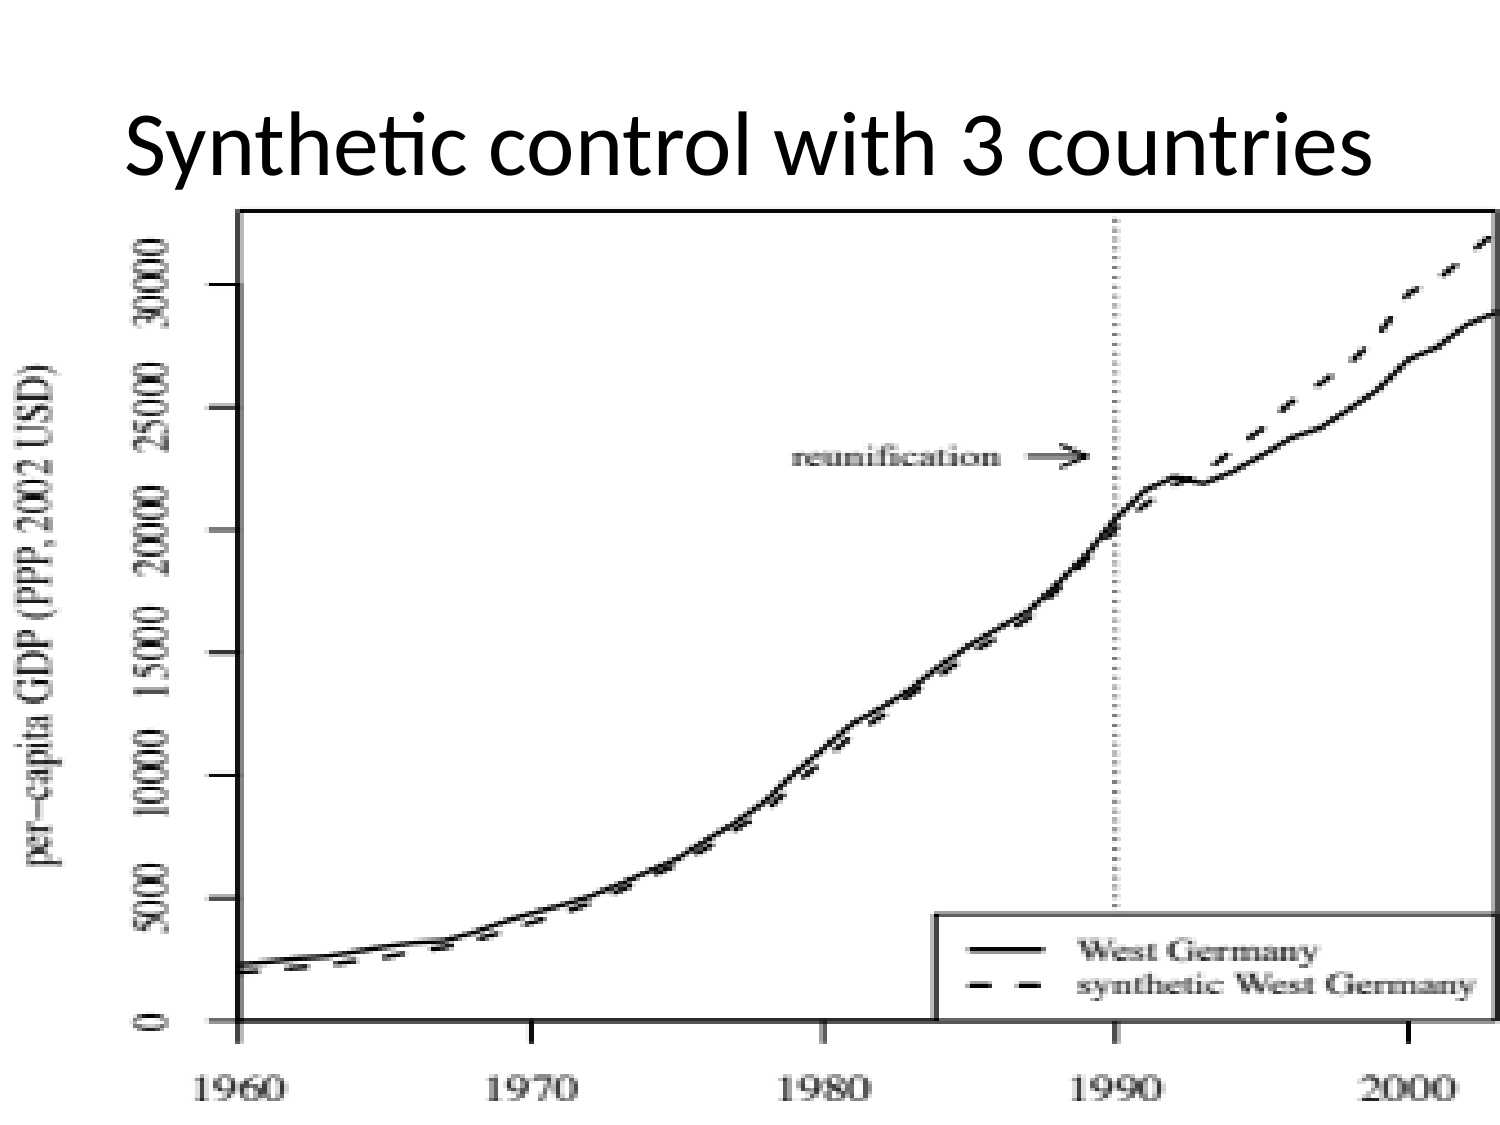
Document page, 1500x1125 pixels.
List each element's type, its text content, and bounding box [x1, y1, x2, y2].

title Synthetic control with 3 countries [75, 45, 1425, 192]
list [0, 193, 1500, 1125]
